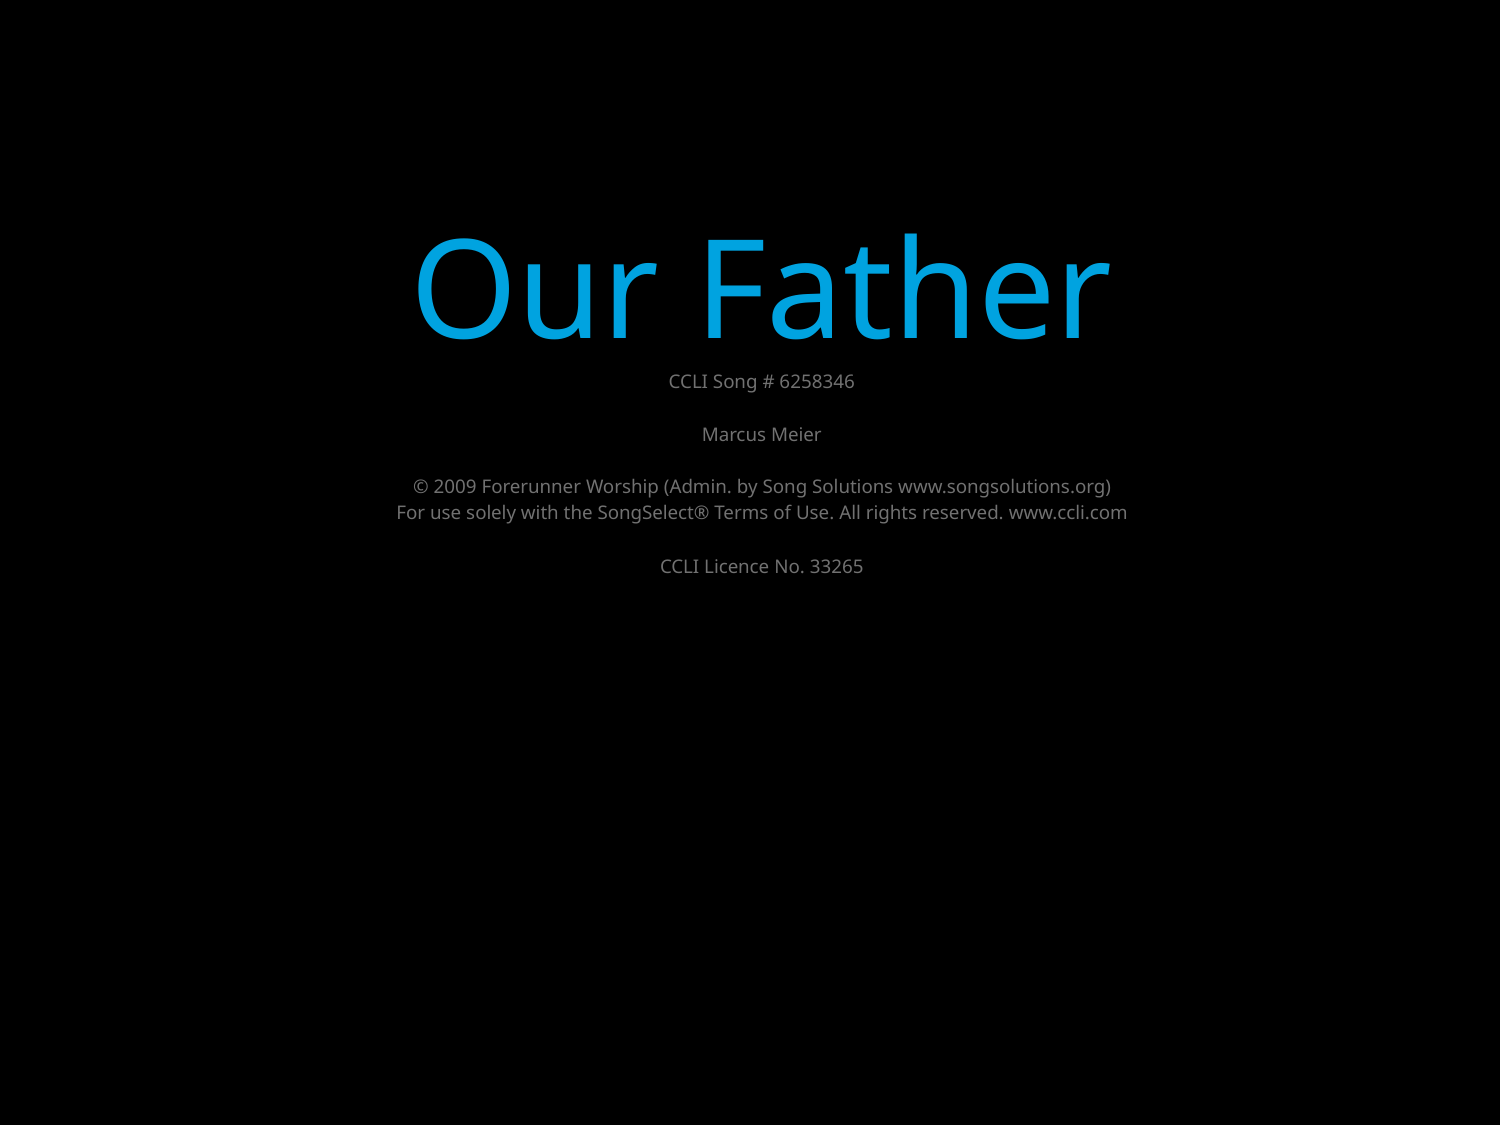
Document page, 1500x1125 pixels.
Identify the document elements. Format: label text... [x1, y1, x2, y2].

subtitle Our Father CCLI Song # 6258346 Marcus Meier © 2009 Forerunner Worship (Admin. by Song Solutions www.songsolutions.org) For use solely with the SongSelect® Terms of Use. All rights reserved. www.ccli.com CCLI Licence No. 33265 [53, 30, 1471, 1094]
